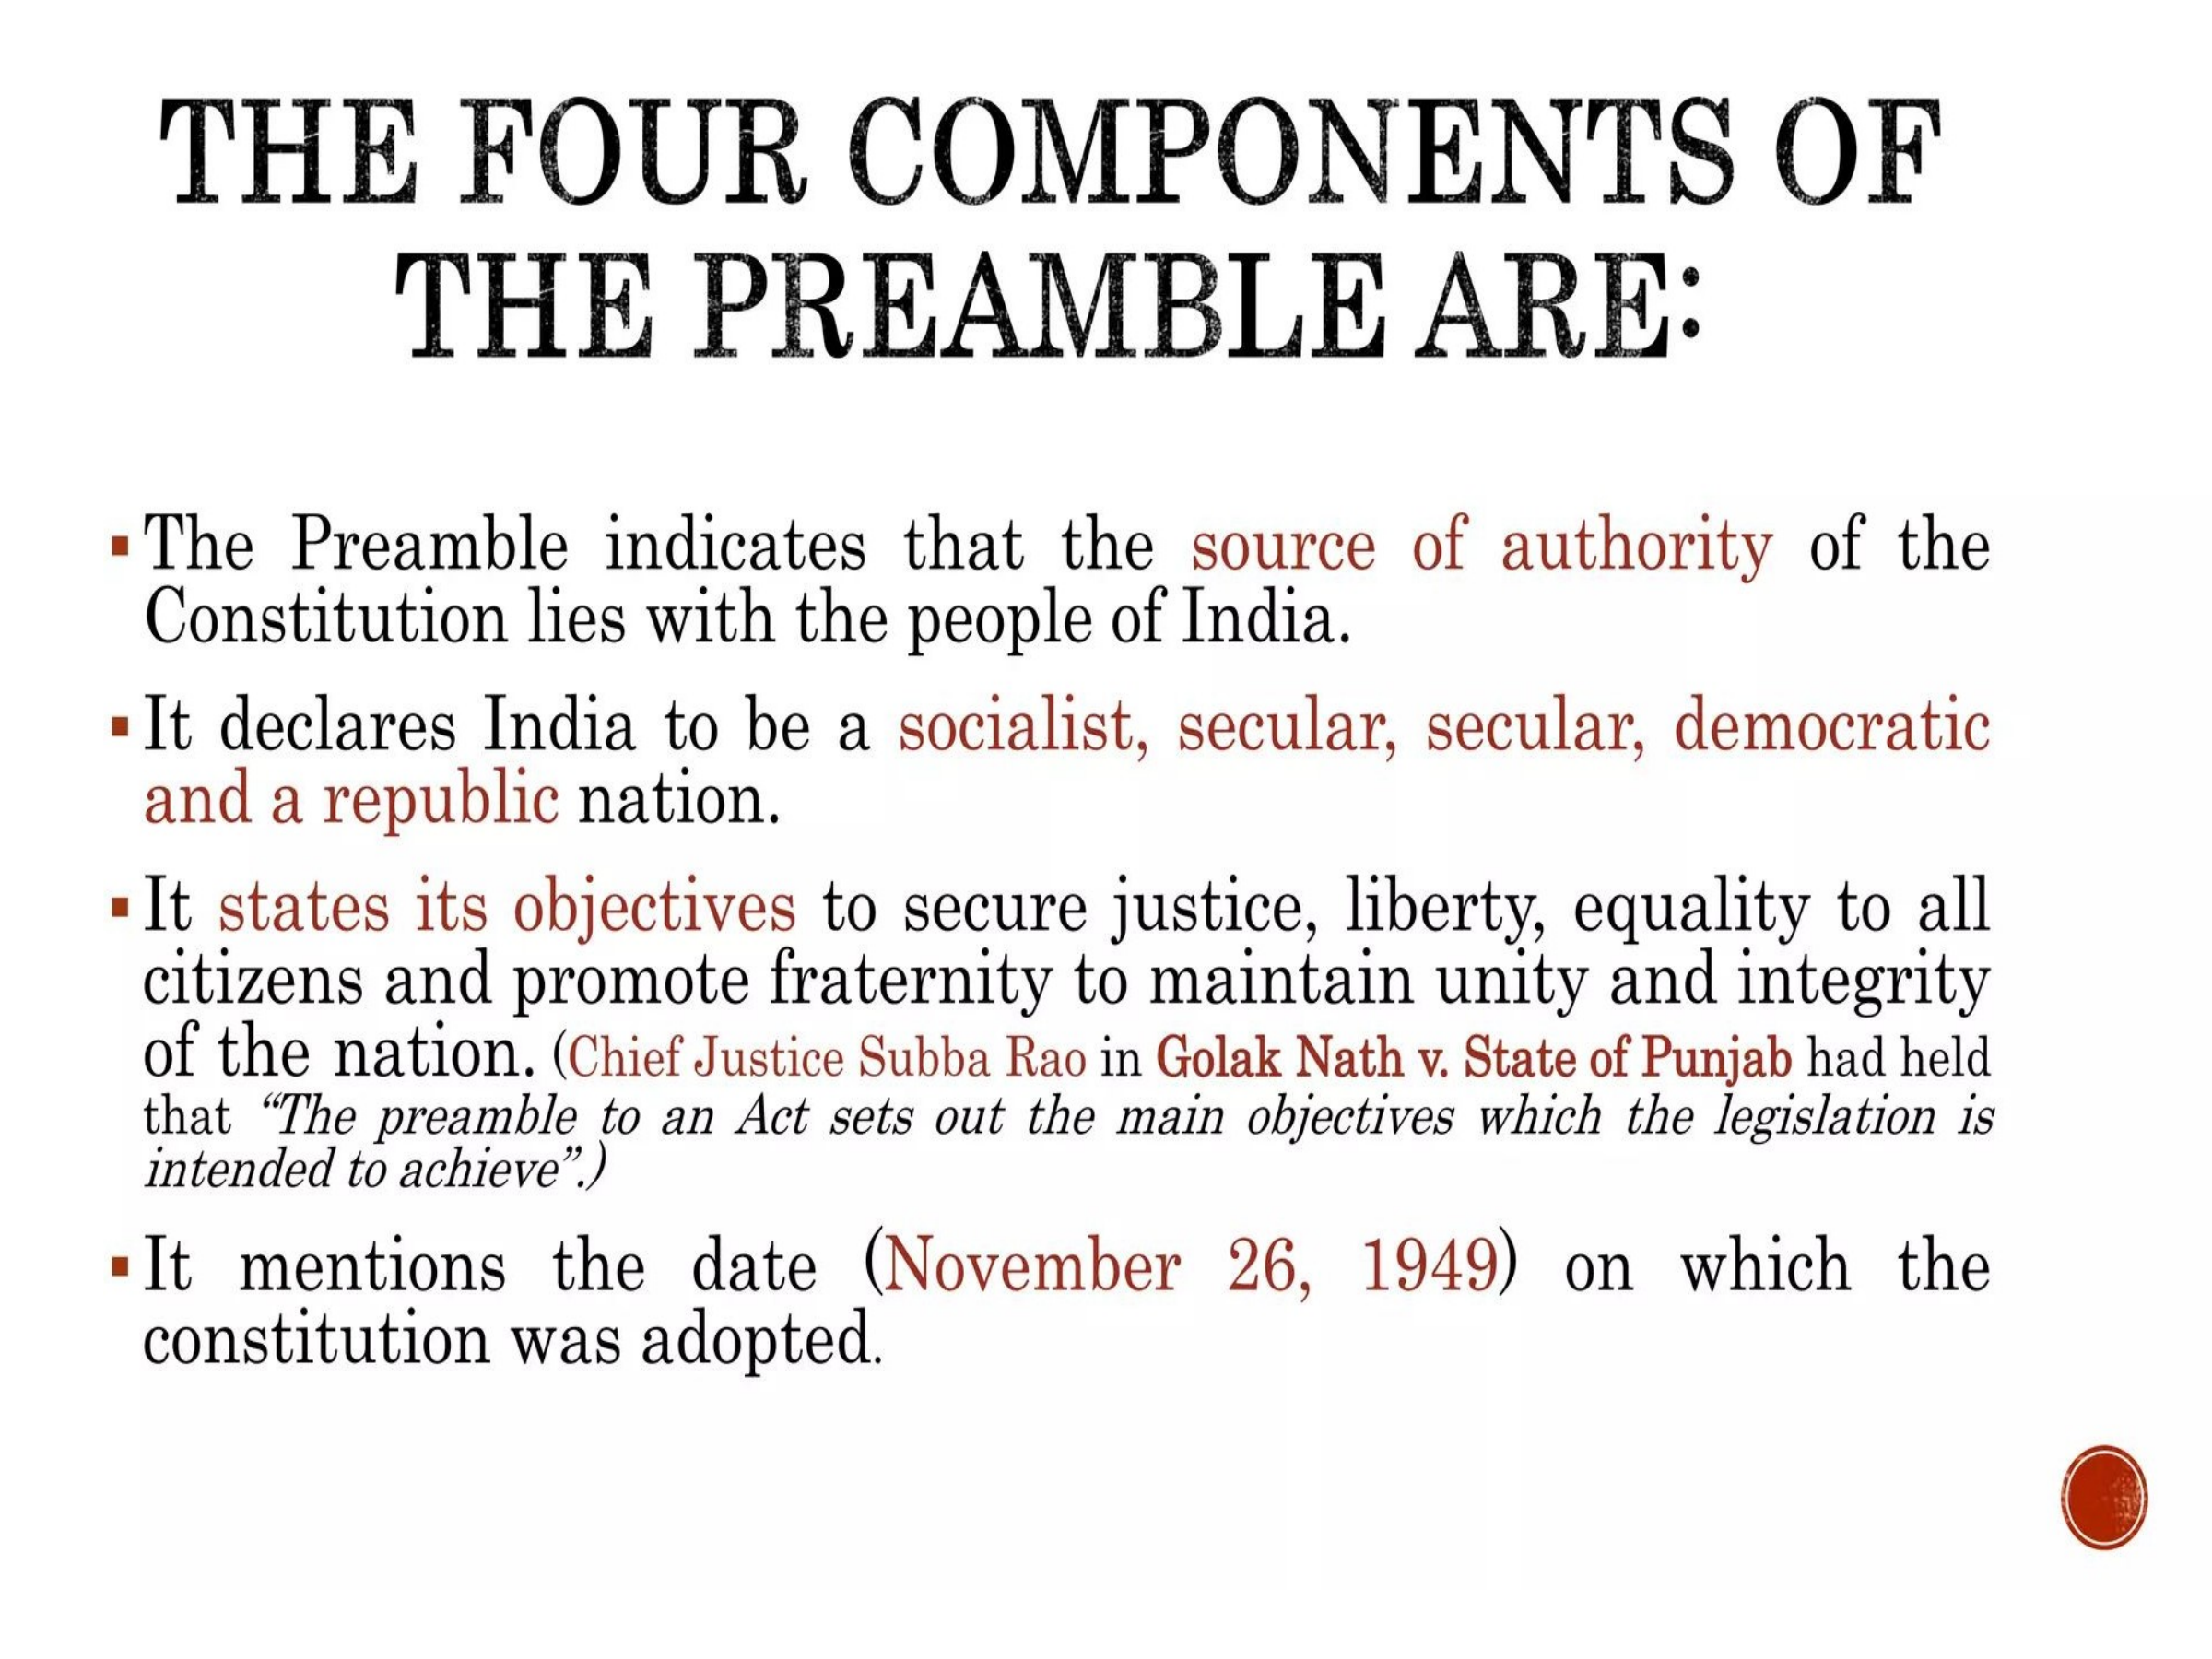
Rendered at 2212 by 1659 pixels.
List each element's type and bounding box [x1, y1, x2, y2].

picture [103, 91, 2212, 1591]
